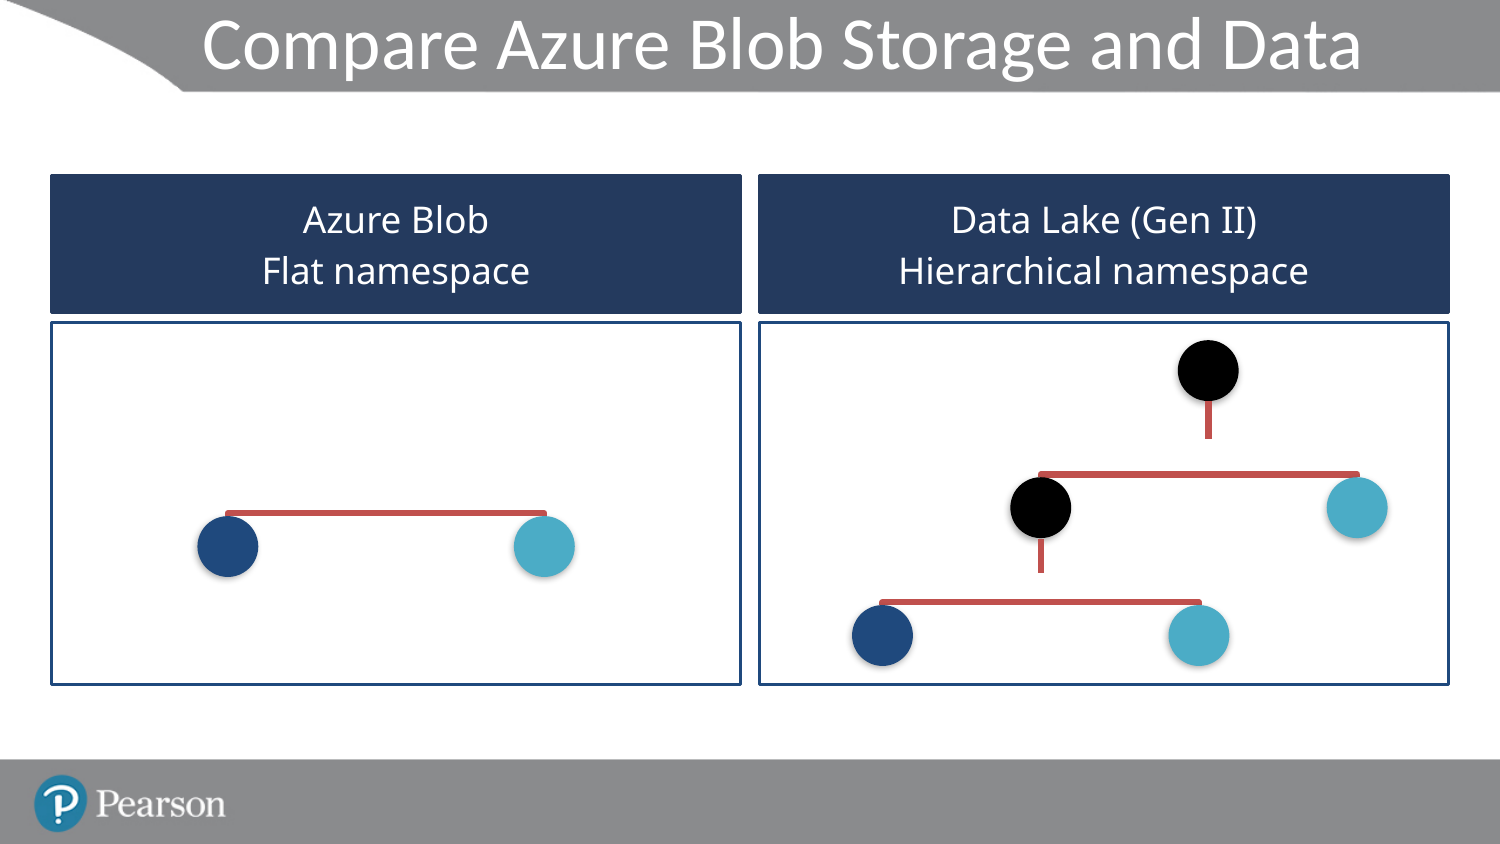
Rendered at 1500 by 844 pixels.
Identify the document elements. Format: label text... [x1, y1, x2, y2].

title Compare Azure Blob Storage and Data Lake Store Gen 2 [187, 0, 1428, 79]
text_box [759, 322, 1449, 685]
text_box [197, 515, 575, 578]
text_box Data Lake (Gen II) Hierarchical namespace [759, 175, 1449, 313]
text_box Azure Blob Flat namespace [51, 175, 741, 313]
text_box [51, 322, 741, 685]
picture [0, 0, 1500, 844]
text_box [851, 339, 1388, 667]
